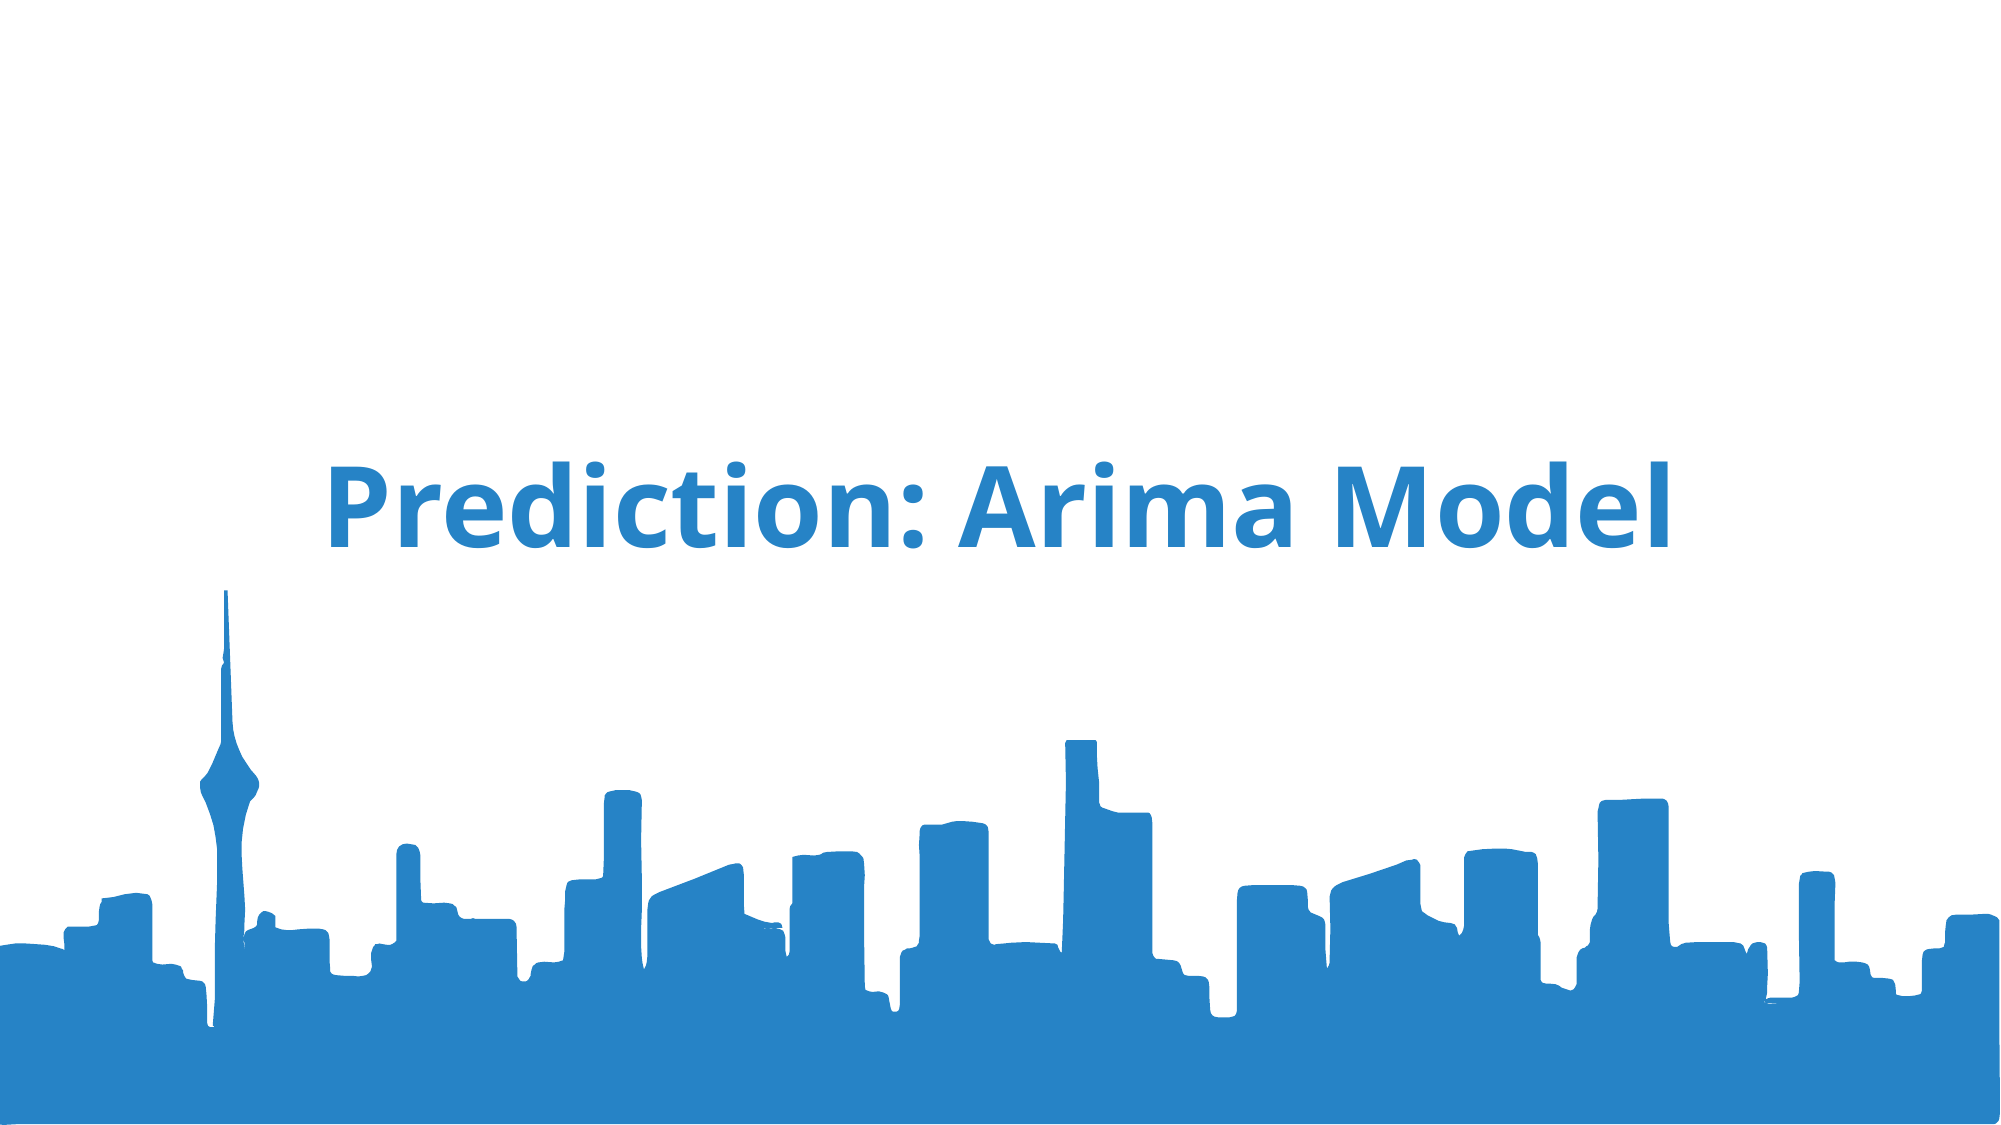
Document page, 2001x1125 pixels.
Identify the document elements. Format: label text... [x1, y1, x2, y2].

text_box [0, 590, 2000, 1125]
text_box Prediction: Arima Model [307, 387, 1693, 578]
